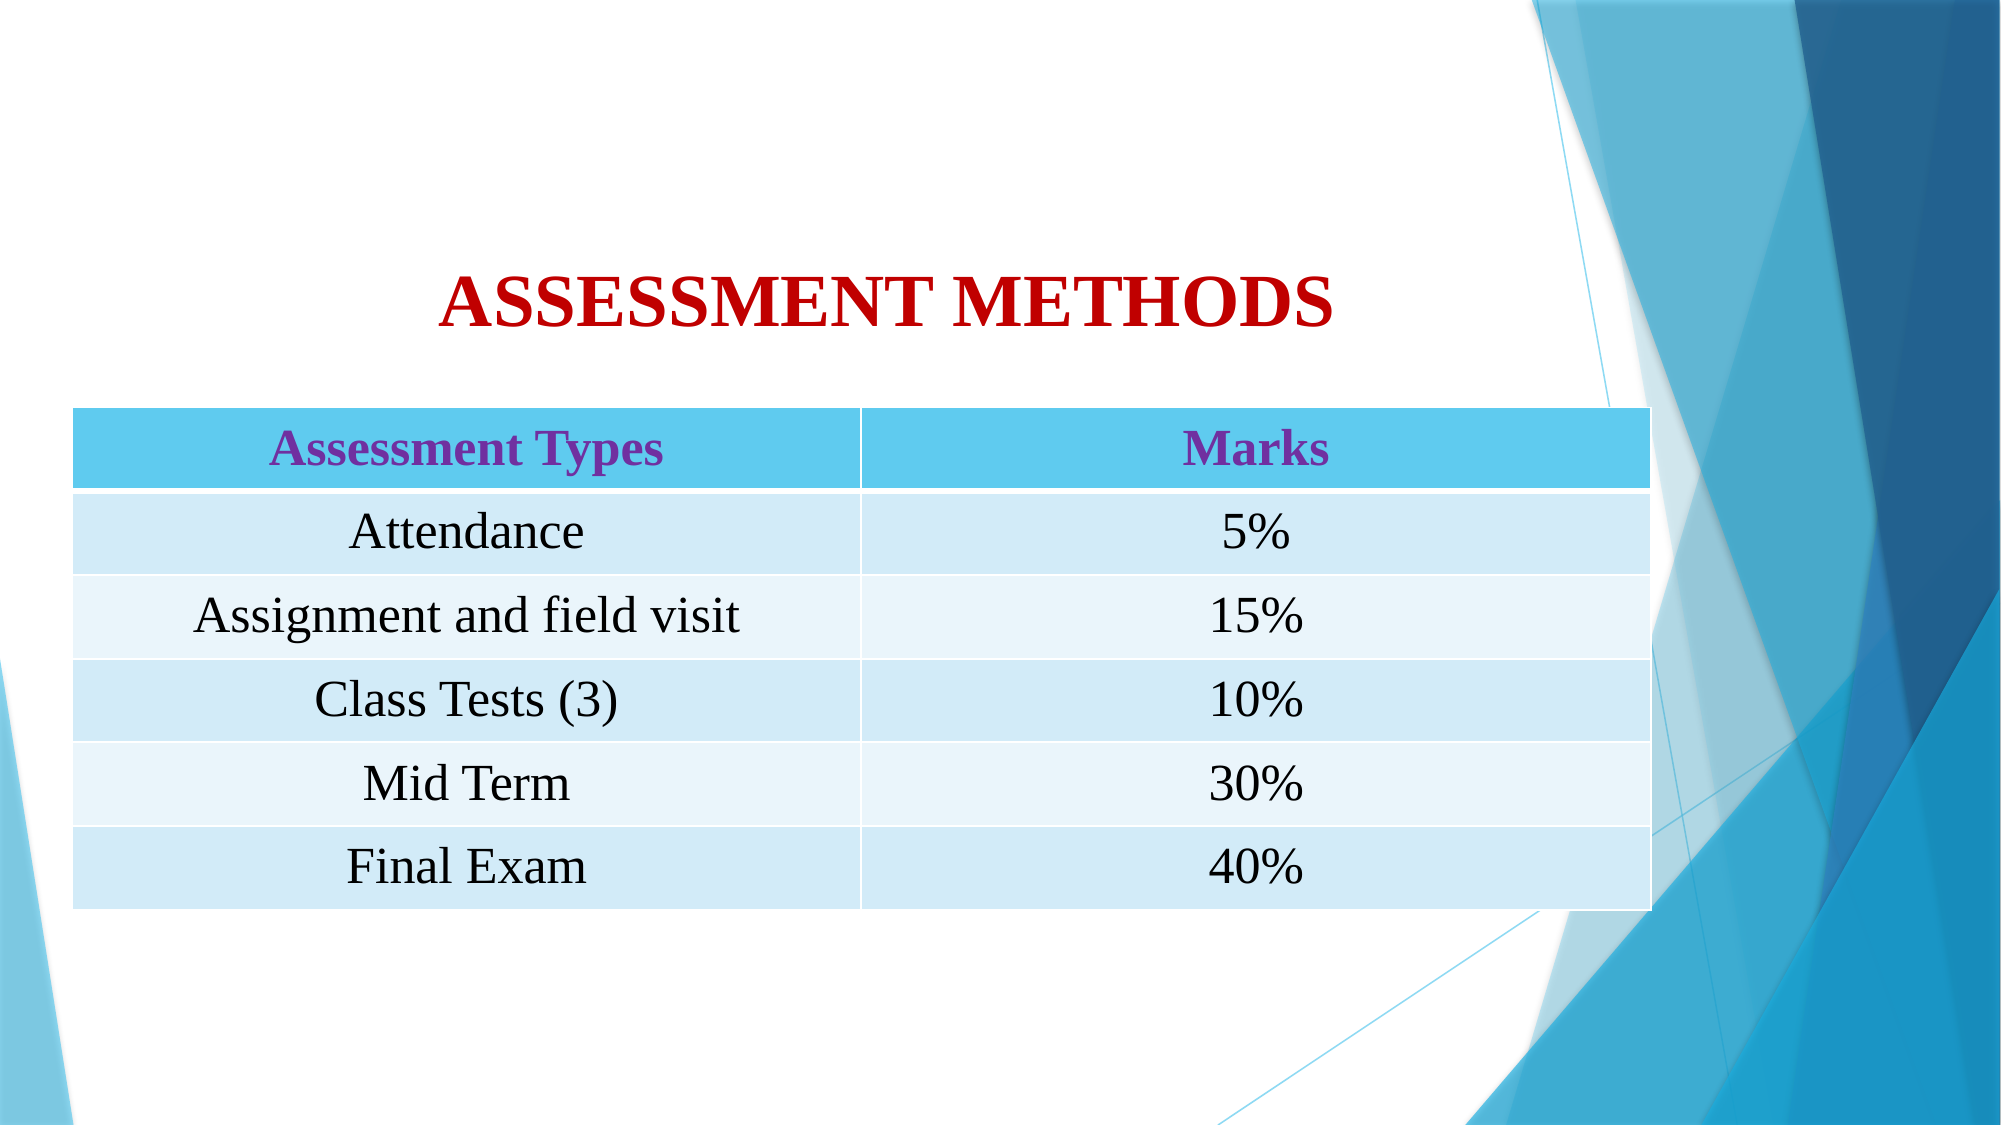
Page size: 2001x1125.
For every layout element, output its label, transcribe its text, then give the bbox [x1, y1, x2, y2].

table_header Assessment Types [73, 408, 860, 488]
table_cell Final Exam [73, 827, 860, 909]
table_cell Attendance [73, 494, 860, 574]
table_cell Mid Term [73, 743, 860, 825]
table_cell 10% [862, 660, 1650, 741]
table_cell 40% [862, 827, 1650, 909]
table_cell Assignment and field visit [73, 576, 860, 658]
table_cell 5% [862, 494, 1650, 574]
table_cell 15% [862, 576, 1650, 658]
table_cell Class Tests (3) [73, 660, 860, 741]
table_header Marks [862, 408, 1650, 488]
table_cell 30% [862, 743, 1650, 825]
title ASSESSMENT METHODS [71, 243, 1722, 372]
